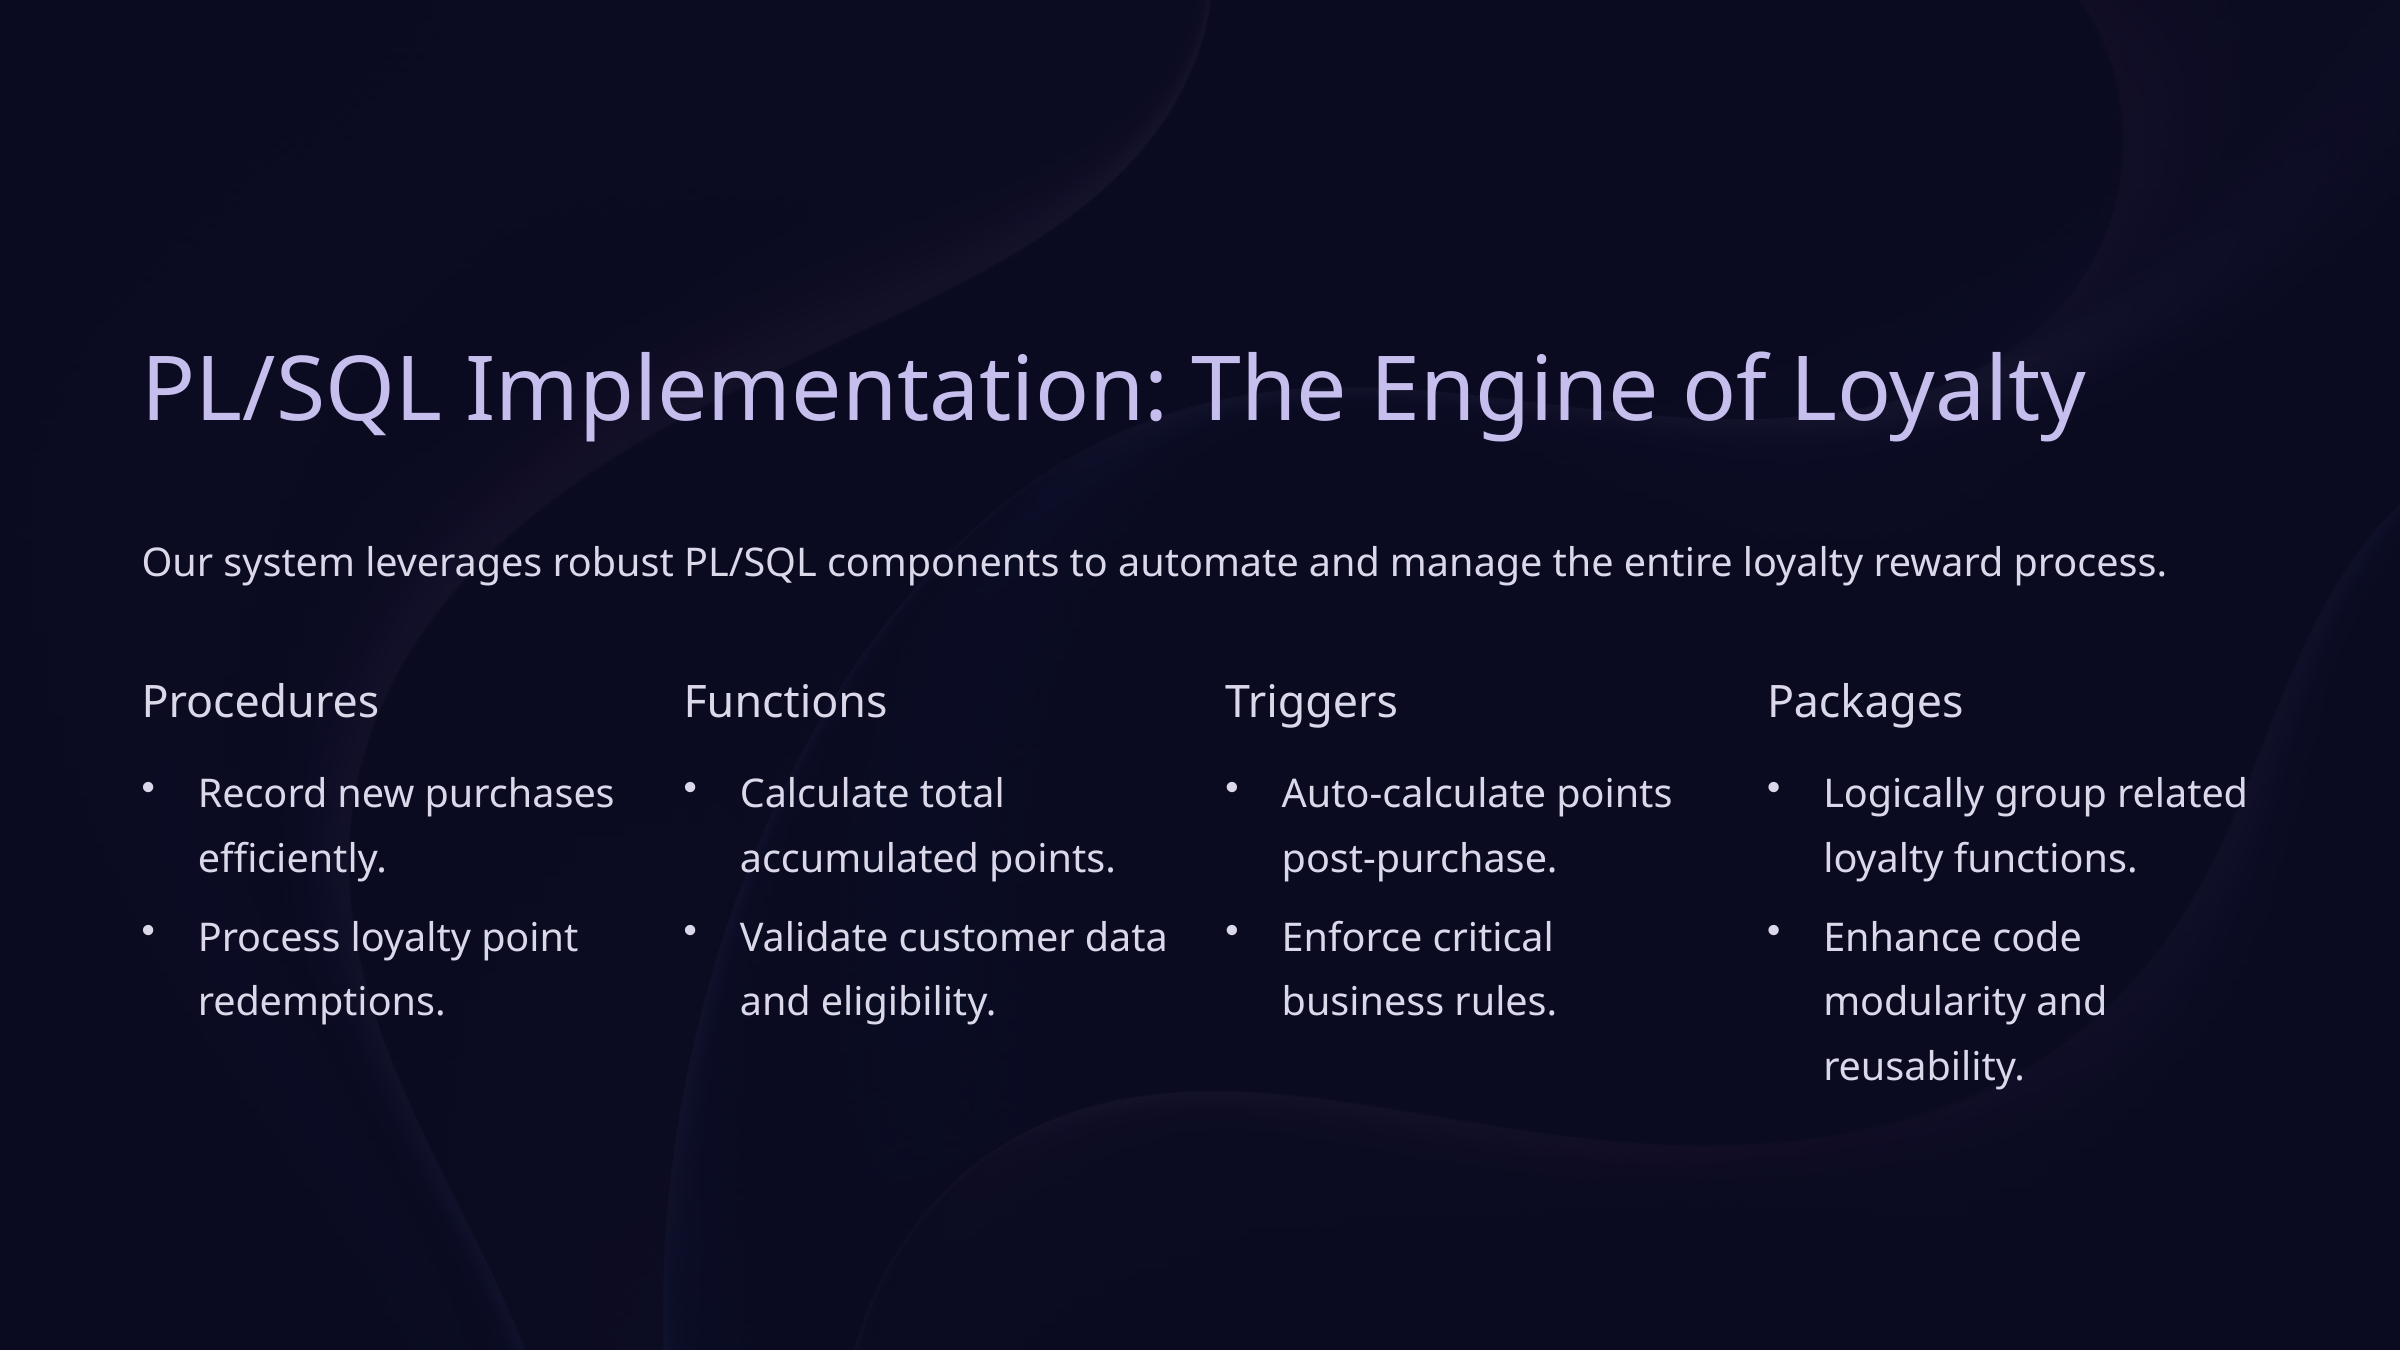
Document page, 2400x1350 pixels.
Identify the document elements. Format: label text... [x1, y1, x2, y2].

text_box Procedures [141, 670, 592, 727]
text_box Validate customer data and eligibility. [683, 894, 1175, 1025]
text_box Triggers [1225, 670, 1676, 727]
text_box PL/SQL Implementation: The Engine of Loyalty [141, 325, 2178, 439]
text_box Auto-calculate points post-purchase. [1225, 750, 1717, 881]
text_box Logically group related loyalty functions. [1767, 750, 2259, 881]
text_box Our system leverages robust PL/SQL components to automate and manage the entire loyalty reward process. [141, 519, 2259, 585]
text_box Process loyalty point redemptions. [141, 894, 633, 1025]
text_box Enhance code modularity and reusability. [1767, 894, 2259, 1025]
text_box Functions [683, 670, 1134, 727]
text_box Calculate total accumulated points. [683, 750, 1175, 881]
text_box Record new purchases efficiently. [141, 750, 633, 881]
text_box Packages [1767, 670, 2217, 727]
text_box Enforce critical business rules. [1225, 894, 1717, 1025]
